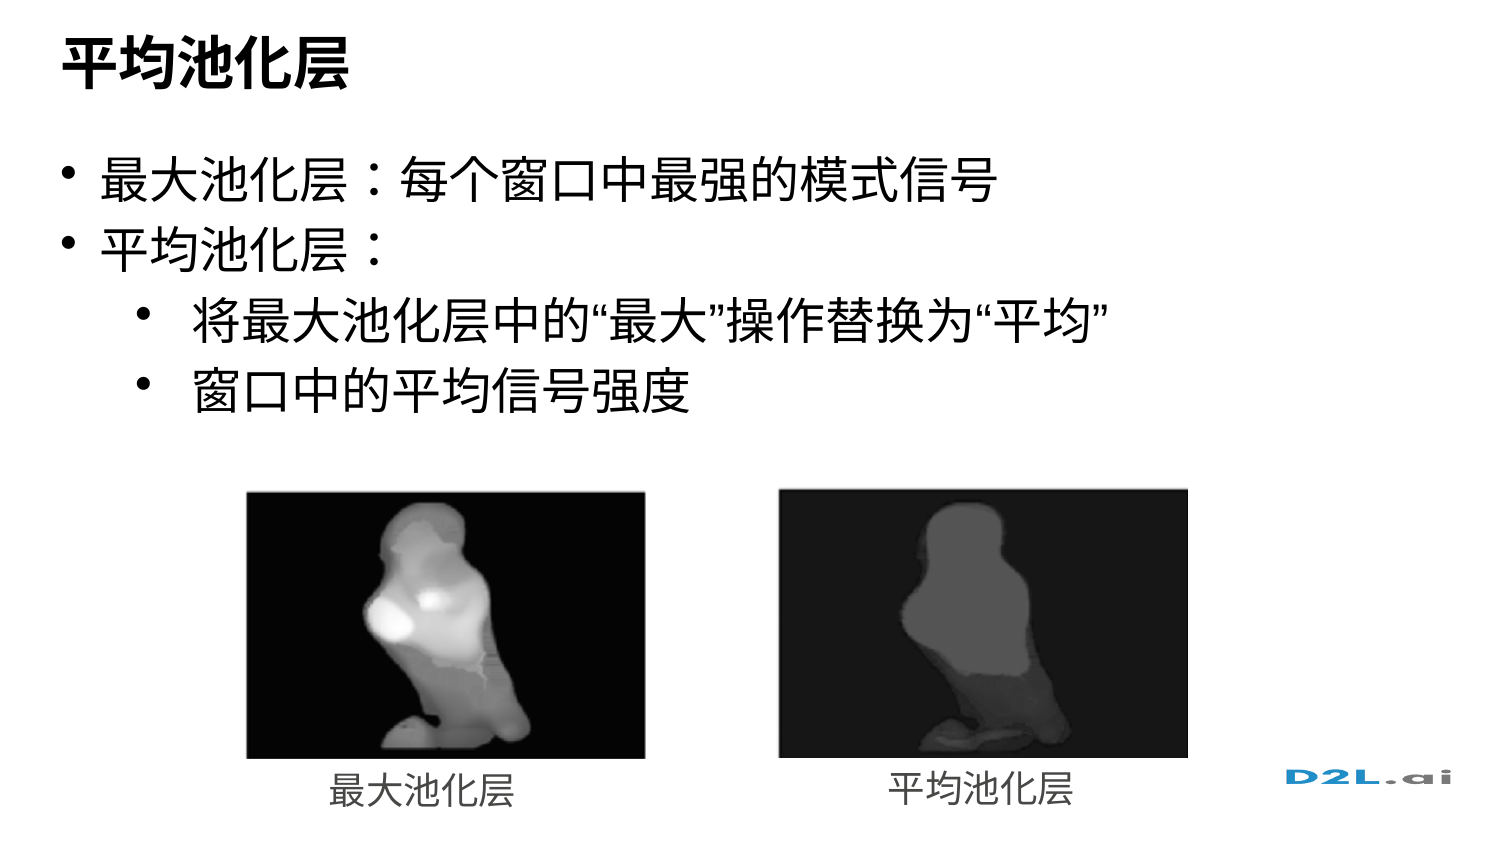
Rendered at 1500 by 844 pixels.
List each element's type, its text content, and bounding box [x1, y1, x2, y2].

title 平均池化层 [52, 18, 1400, 109]
text_box 平均池化层 [880, 758, 1084, 817]
text_box 最大池化层 [320, 759, 524, 820]
picture [1284, 745, 1454, 806]
picture [776, 487, 1188, 758]
picture [244, 488, 647, 759]
list 最大池化层：每个窗口中最强的模式信号 平均池化层： 将最大池化层中的“最大”操作替换为“平均” 窗口中的平均信号强度 [52, 140, 1400, 725]
